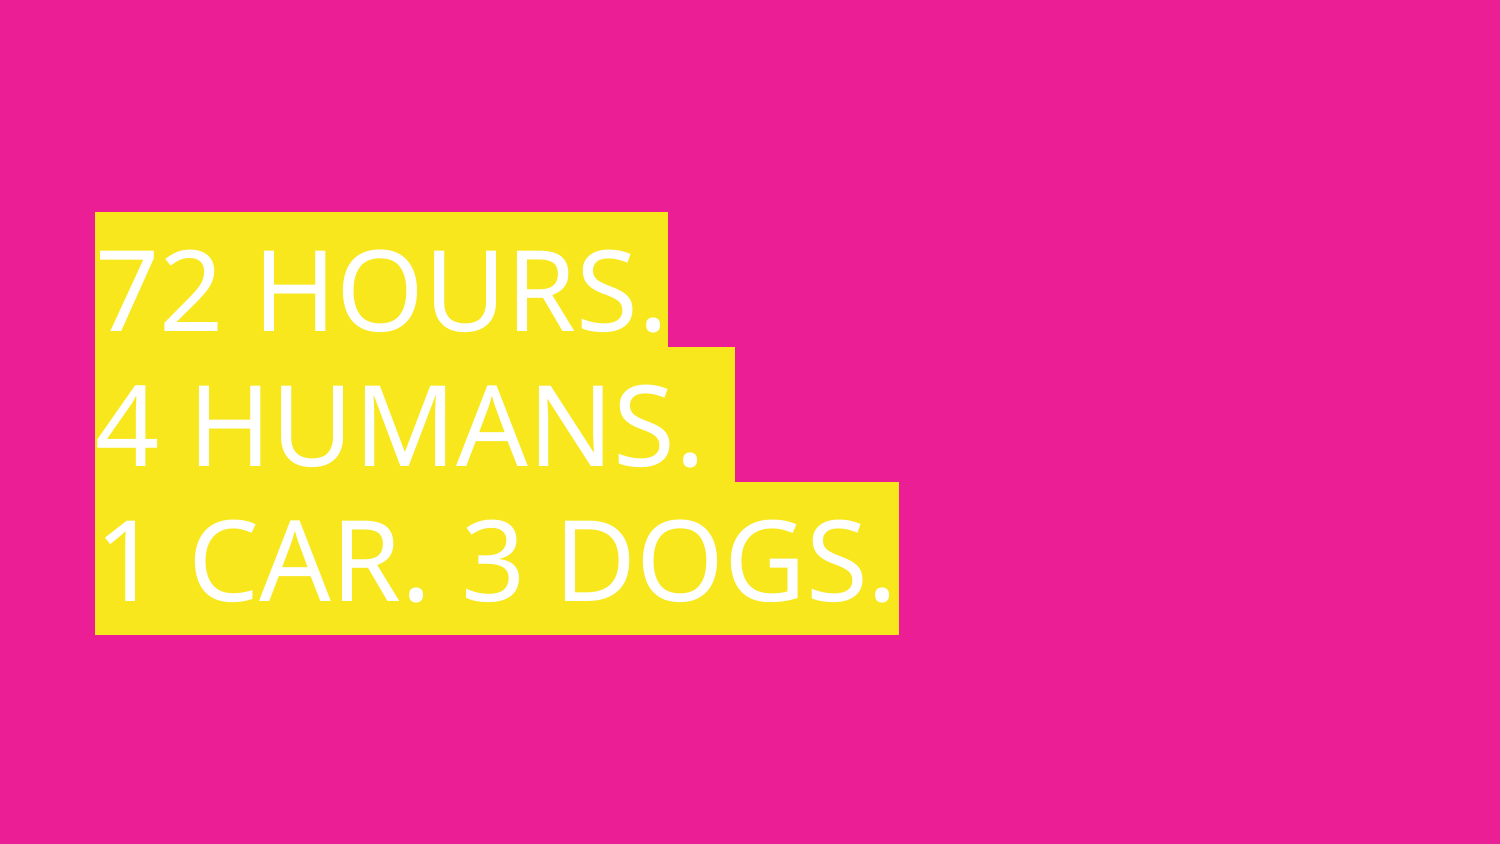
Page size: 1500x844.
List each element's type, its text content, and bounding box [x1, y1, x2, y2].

title 72 HOURS. 4 HUMANS. 1 CAR. 3 DOGS. [80, 86, 1003, 758]
